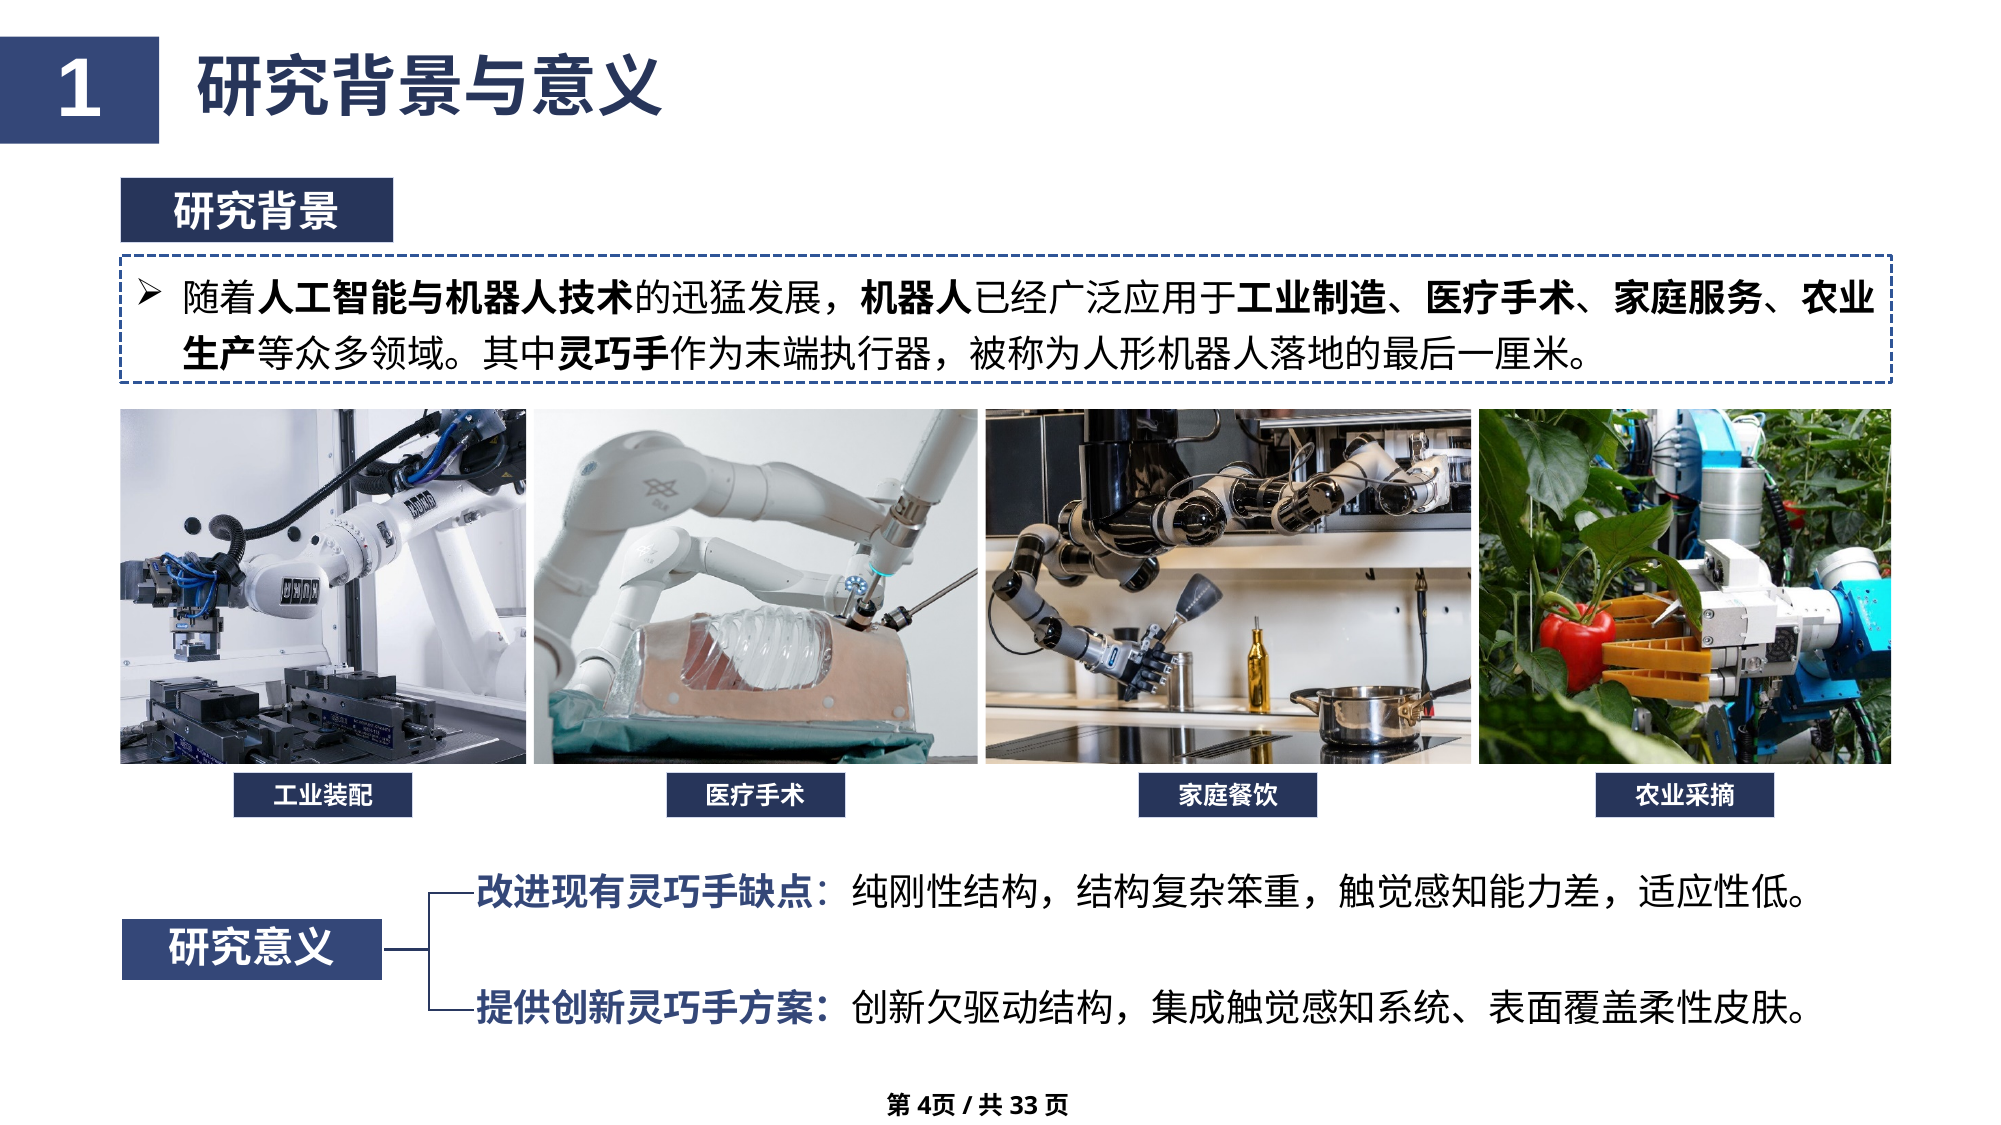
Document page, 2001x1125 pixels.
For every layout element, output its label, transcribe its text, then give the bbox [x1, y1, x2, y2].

text_box 工业装配 [233, 772, 413, 817]
text_box 研究背景 [120, 177, 394, 243]
picture [1479, 409, 1892, 764]
text_box 1 [0, 36, 160, 144]
text_box 家庭餐饮 [1138, 772, 1318, 817]
picture [120, 409, 527, 764]
picture [985, 409, 1472, 764]
text_box 随着人工智能与机器人技术的迅猛发展，机器人已经广泛应用于工业制造、医疗手术、家庭服务、农业生产等众多领域。其中灵巧手作为末端执行器，被称为人形机器人落地的最后一厘米。 [120, 255, 1892, 383]
text_box 医疗手术 [666, 772, 846, 817]
picture [533, 409, 978, 764]
text_box 研究背景与意义 [182, 36, 1238, 144]
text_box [120, 817, 1945, 1089]
text_box 第4页/共33页 [752, 1089, 1203, 1125]
text_box 农业采摘 [1595, 772, 1775, 817]
